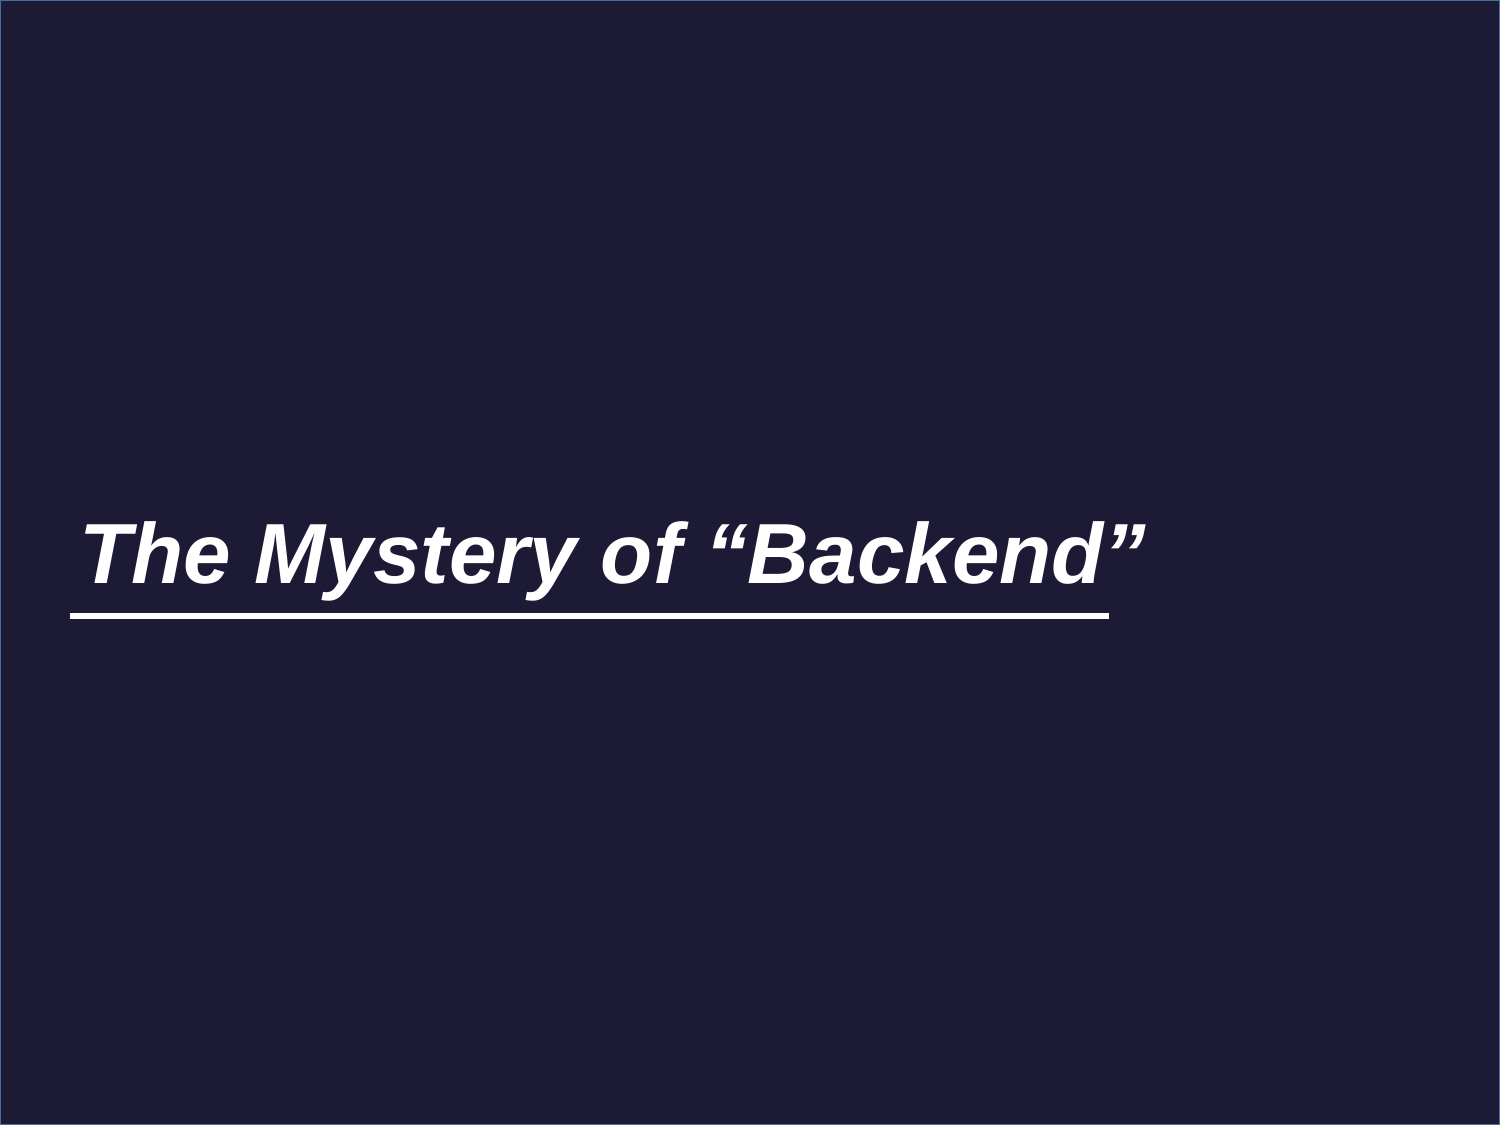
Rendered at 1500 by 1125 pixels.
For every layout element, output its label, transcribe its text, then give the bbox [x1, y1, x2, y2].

title The Mystery of “Backend” [64, 484, 1415, 628]
